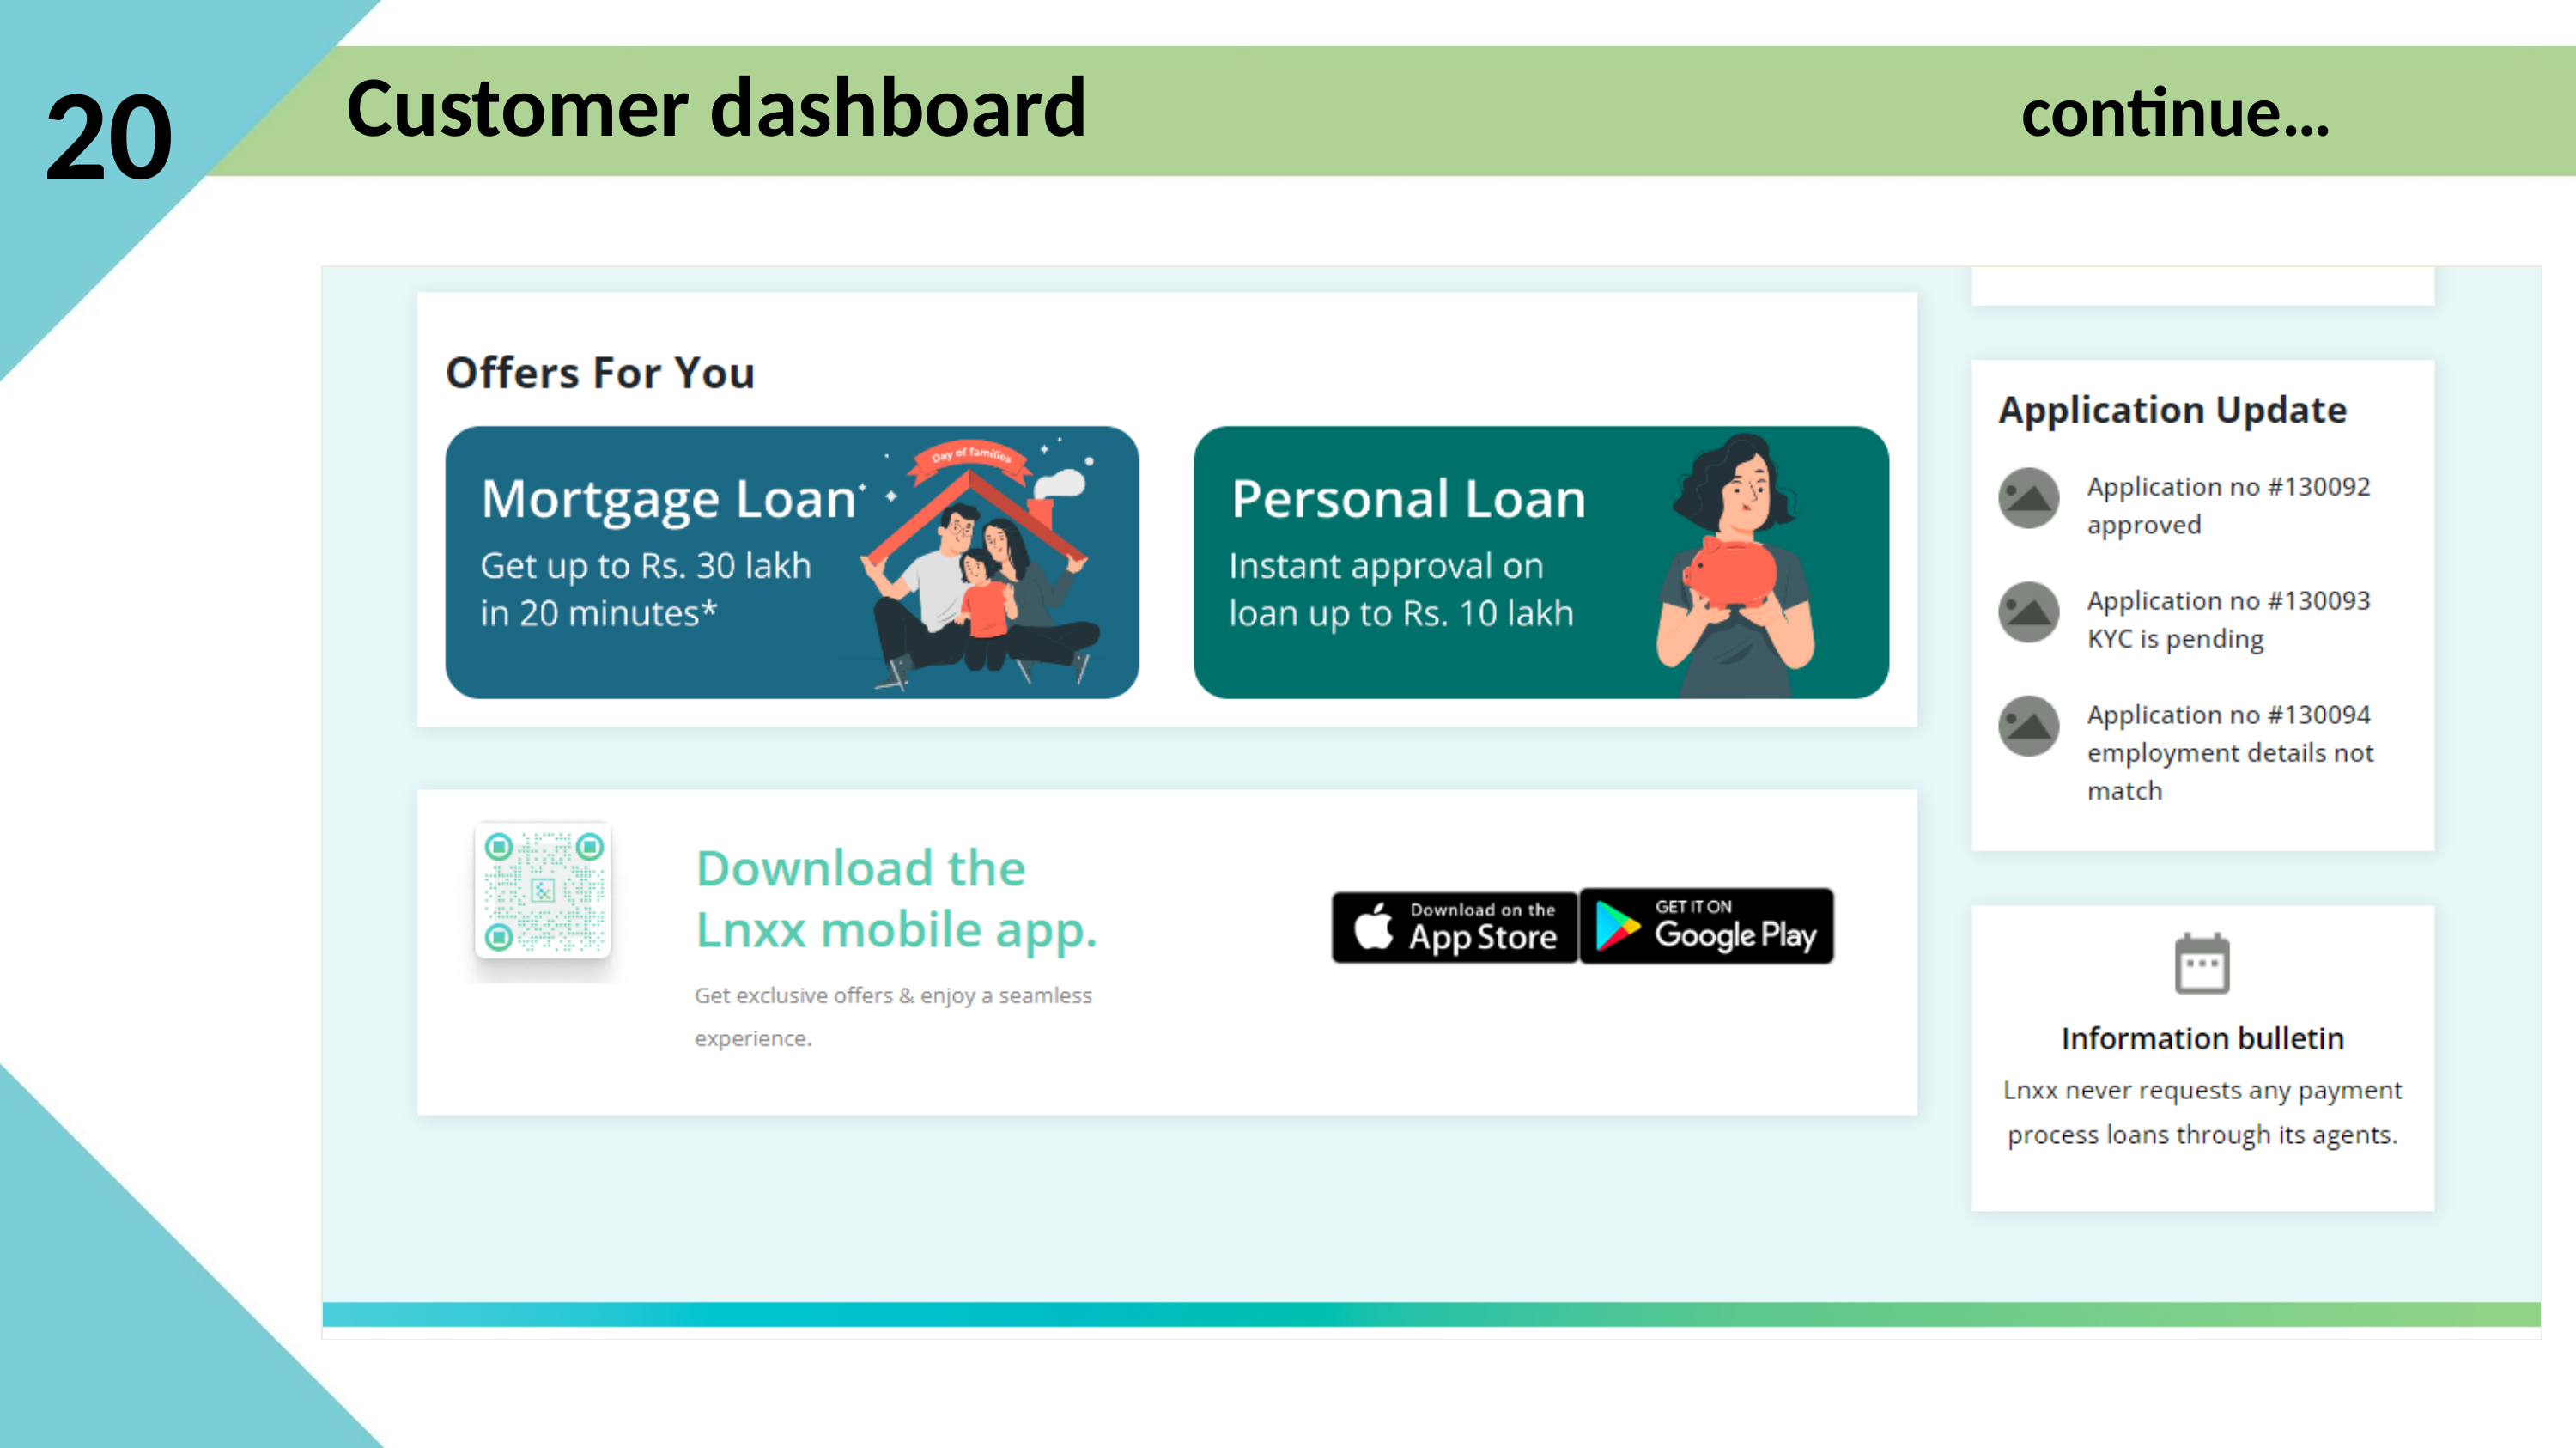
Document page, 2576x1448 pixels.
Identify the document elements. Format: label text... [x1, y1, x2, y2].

text_box 20 [30, 44, 284, 212]
picture [322, 266, 2541, 1340]
text_box Customer dashboard continue… [334, 44, 2576, 161]
text_box [0, 0, 2576, 1448]
